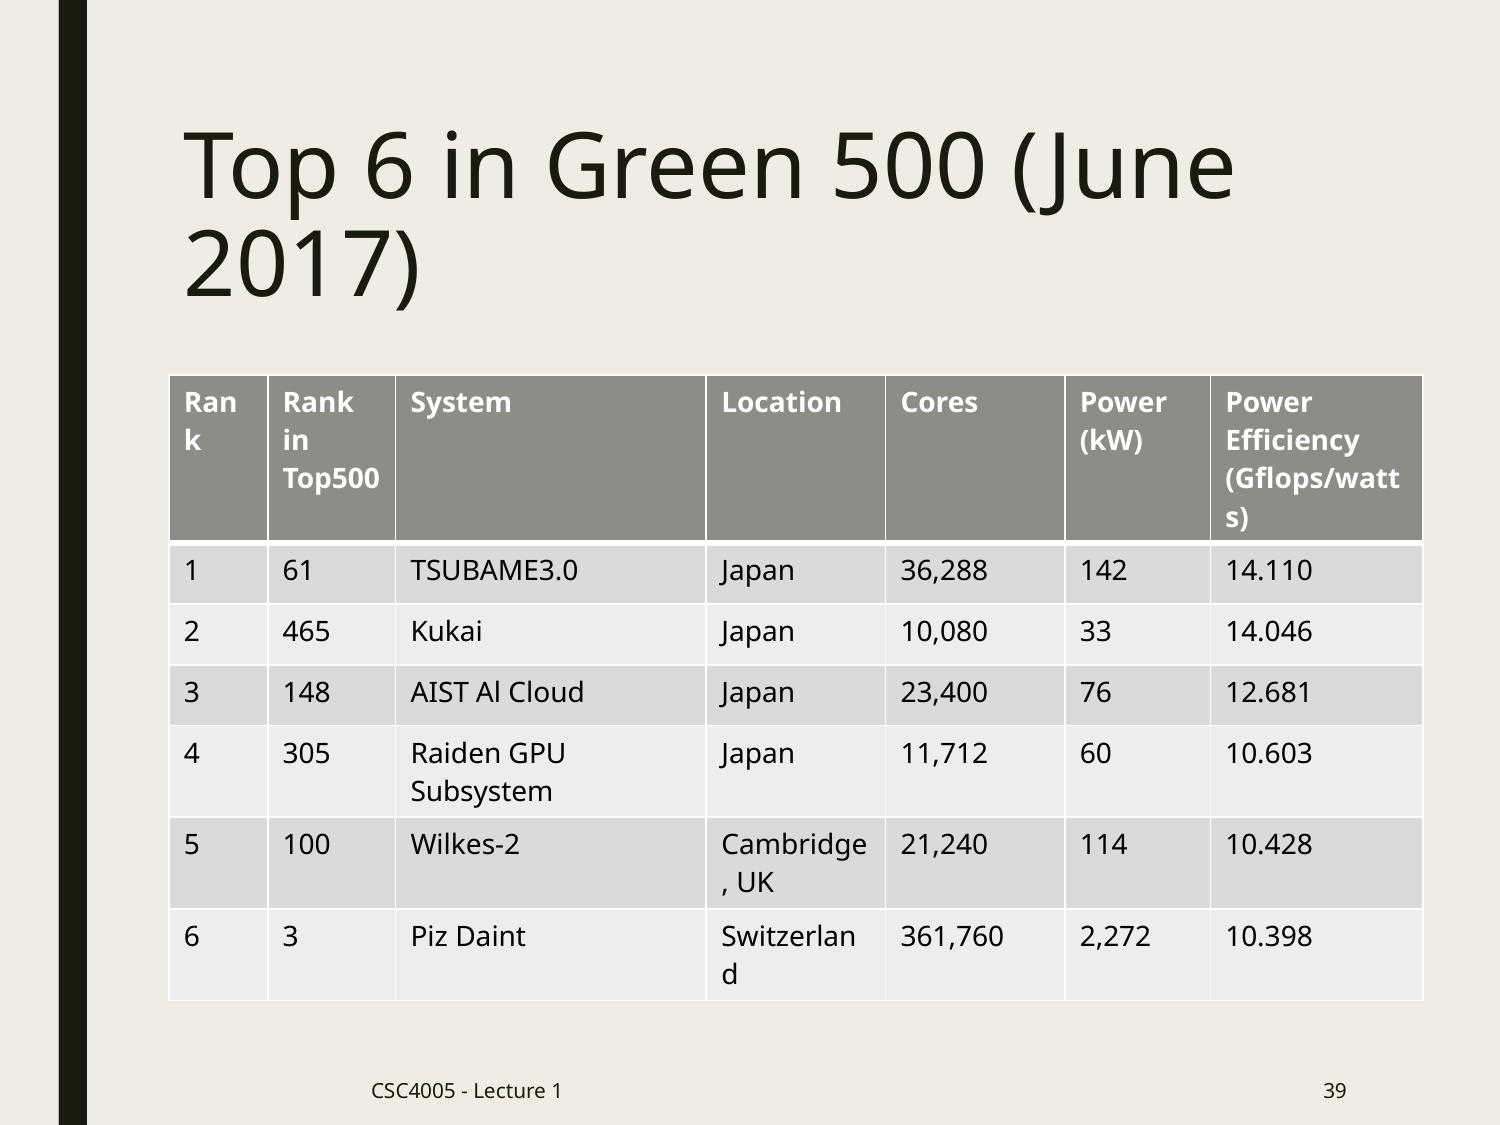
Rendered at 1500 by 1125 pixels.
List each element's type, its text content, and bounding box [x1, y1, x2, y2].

table_cell 148 [269, 666, 395, 725]
table_cell 142 [1066, 546, 1210, 603]
table_cell Japan [707, 546, 885, 603]
table_cell Japan [707, 666, 885, 725]
table_cell 3 [170, 666, 267, 725]
table_cell Kukai [396, 605, 705, 664]
table_cell Japan [707, 605, 885, 664]
table_cell 2,272 [1066, 910, 1210, 1000]
table_header Power Efficiency (Gflops/watts) [1211, 376, 1422, 540]
table_cell 10.603 [1211, 726, 1422, 816]
table_cell 3 [269, 910, 395, 1000]
footer CSC4005 - Lecture 1 [355, 1058, 1129, 1125]
table_header System [396, 376, 705, 540]
table_cell 4 [170, 726, 267, 816]
table_header Rank in Top500 [269, 376, 395, 540]
table_cell 361,760 [886, 910, 1064, 1000]
table_cell 23,400 [886, 666, 1064, 725]
table_cell Japan [707, 726, 885, 816]
table_cell 10.398 [1211, 910, 1422, 1000]
table_cell 10.428 [1211, 818, 1422, 908]
table_cell 2 [170, 605, 267, 664]
table_cell 14.046 [1211, 605, 1422, 664]
table_cell 21,240 [886, 818, 1064, 908]
table_header Power (kW) [1066, 376, 1210, 540]
title Top 6 in Green 500 (June 2017) [168, 112, 1447, 357]
table_cell 61 [269, 546, 395, 603]
table_cell 465 [269, 605, 395, 664]
table_cell AIST Al Cloud [396, 666, 705, 725]
table_header Cores [886, 376, 1064, 540]
table_cell 36,288 [886, 546, 1064, 603]
table_cell 12.681 [1211, 666, 1422, 725]
slide_number 39 [1165, 1058, 1362, 1125]
table_cell 11,712 [886, 726, 1064, 816]
table_cell 100 [269, 818, 395, 908]
table_cell 1 [170, 546, 267, 603]
table_cell 60 [1066, 726, 1210, 816]
table_header Location [707, 376, 885, 540]
table_cell 33 [1066, 605, 1210, 664]
table_cell 10,080 [886, 605, 1064, 664]
table_cell 114 [1066, 818, 1210, 908]
table_cell 14.110 [1211, 546, 1422, 603]
table_cell Wilkes-2 [396, 818, 705, 908]
table_cell 305 [269, 726, 395, 816]
table_header Rank [170, 376, 267, 540]
table_cell Raiden GPU Subsystem [396, 726, 705, 816]
table_cell 5 [170, 818, 267, 908]
table_cell TSUBAME3.0 [396, 546, 705, 603]
table_cell 76 [1066, 666, 1210, 725]
table_cell Switzerland [707, 910, 885, 1000]
table_cell Piz Daint [396, 910, 705, 1000]
table_cell Cambridge, UK [707, 818, 885, 908]
table_cell 6 [170, 910, 267, 1000]
